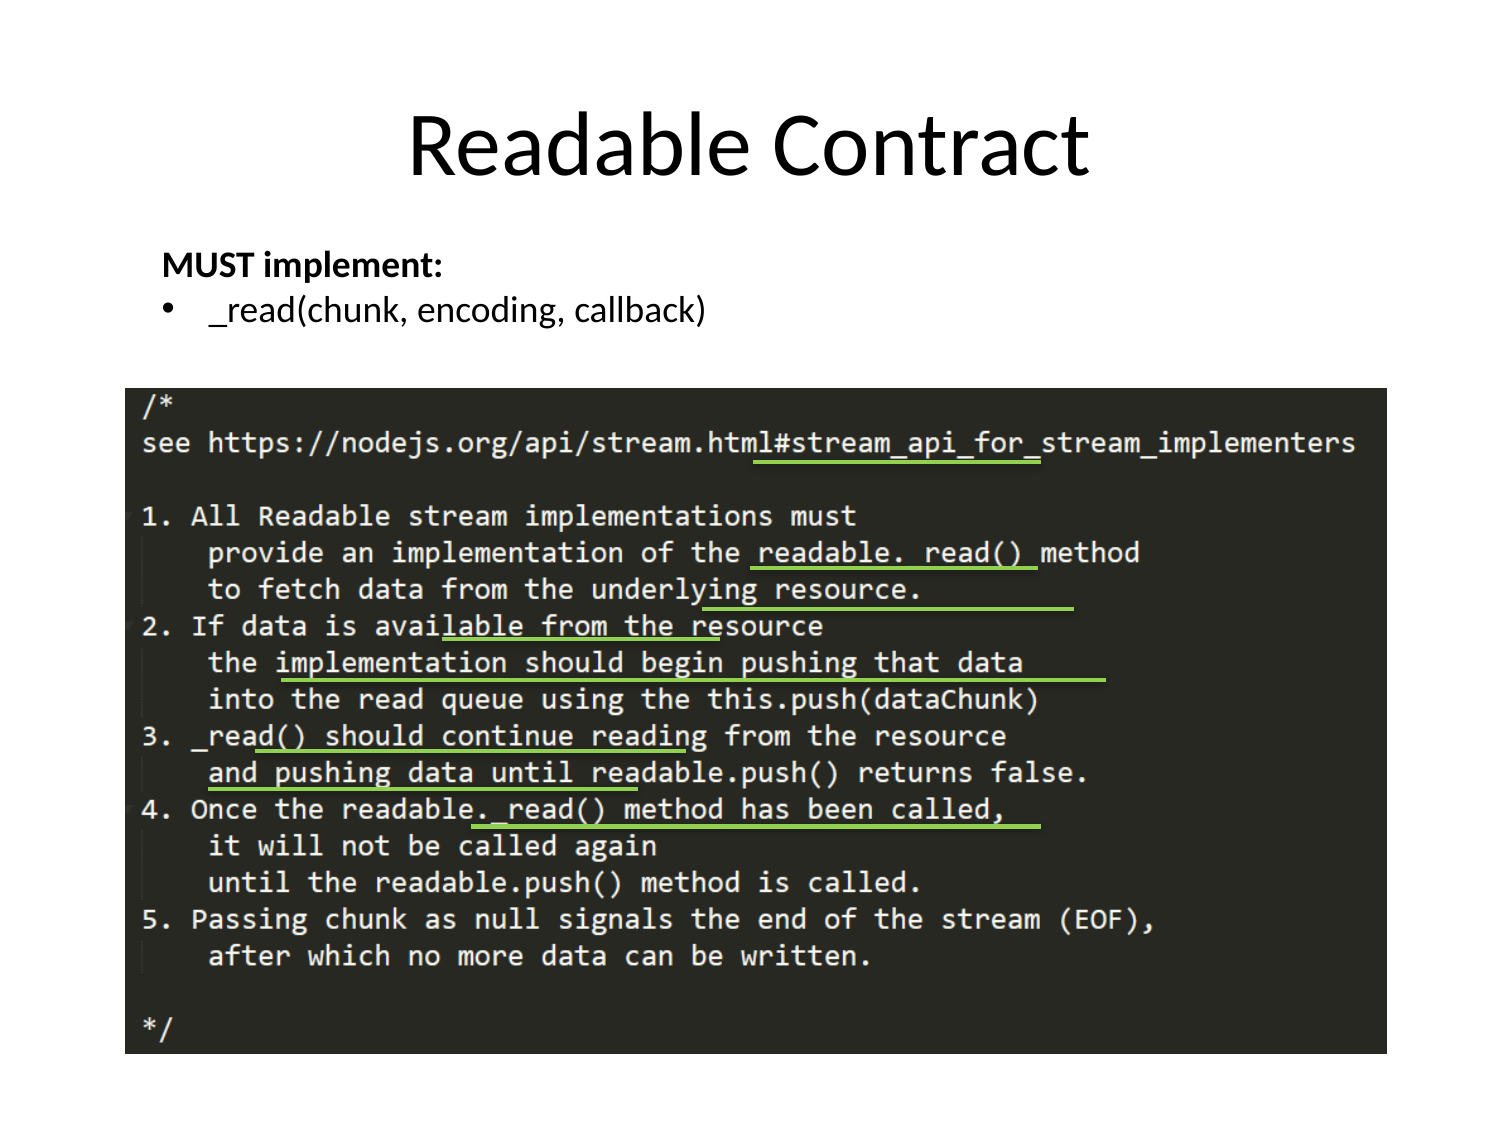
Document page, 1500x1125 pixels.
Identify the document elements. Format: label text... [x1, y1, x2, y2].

title Readable Contract [75, 45, 1425, 233]
text_box MUST implement: _read(chunk, encoding, callback) [146, 232, 722, 338]
picture [125, 388, 1387, 1054]
